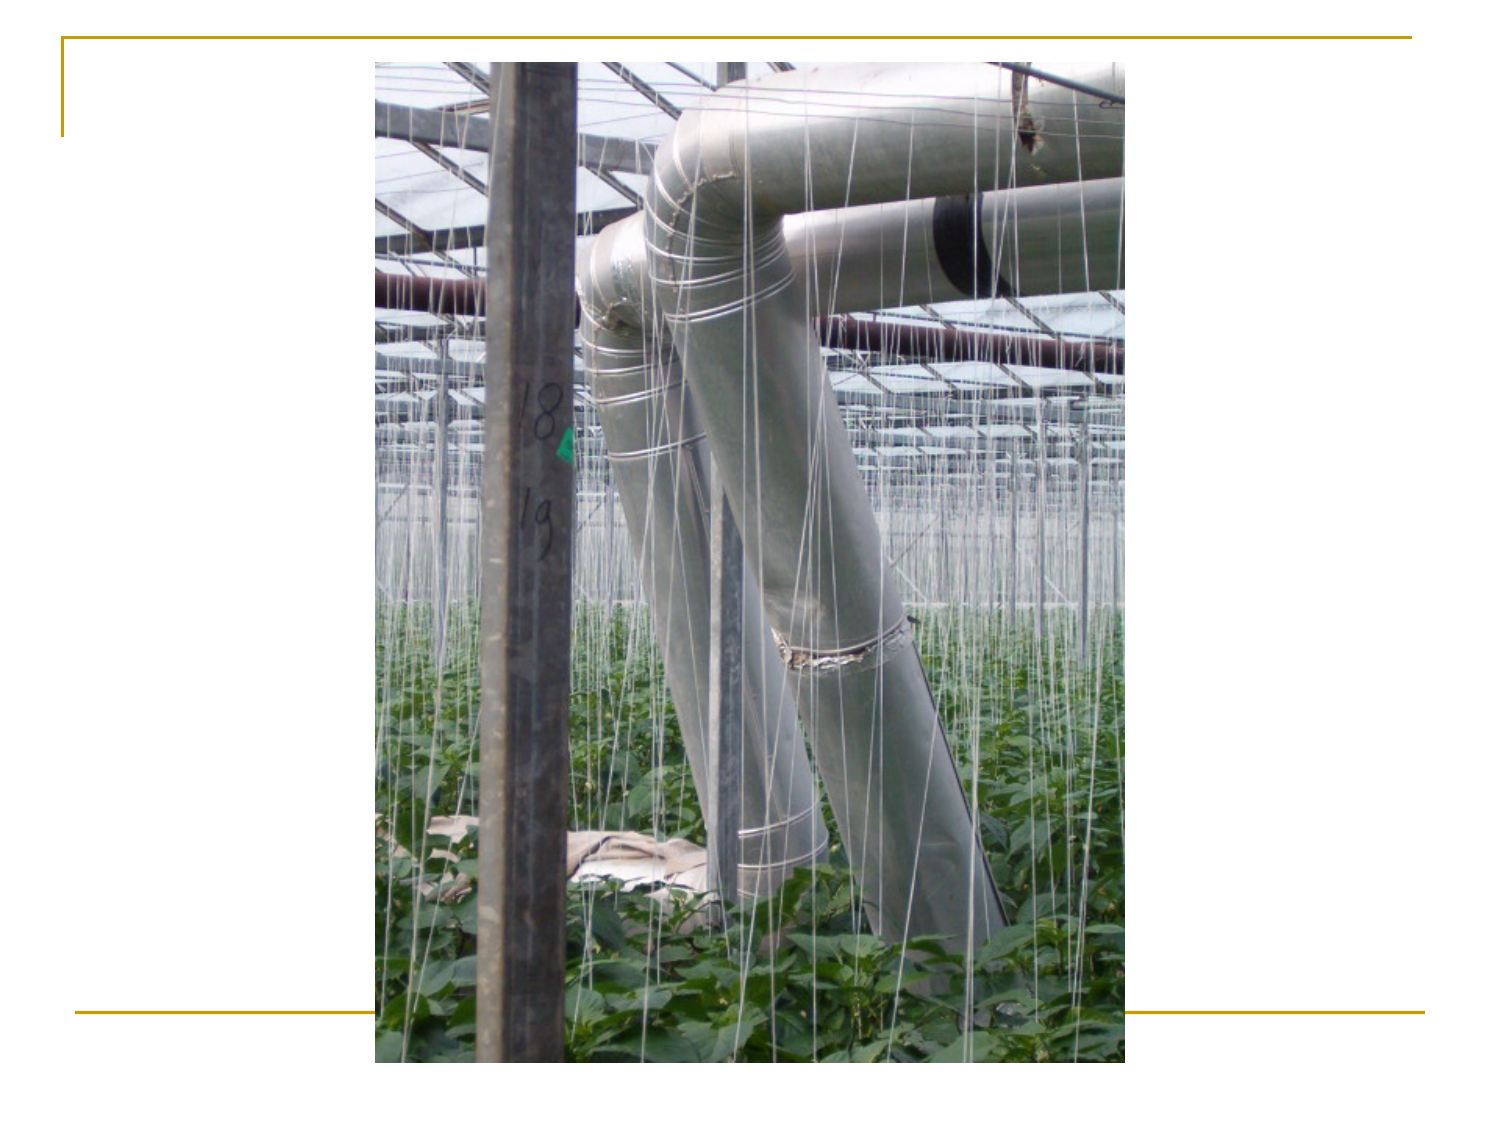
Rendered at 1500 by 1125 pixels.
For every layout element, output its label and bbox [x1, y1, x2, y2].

picture [374, 62, 1126, 1063]
